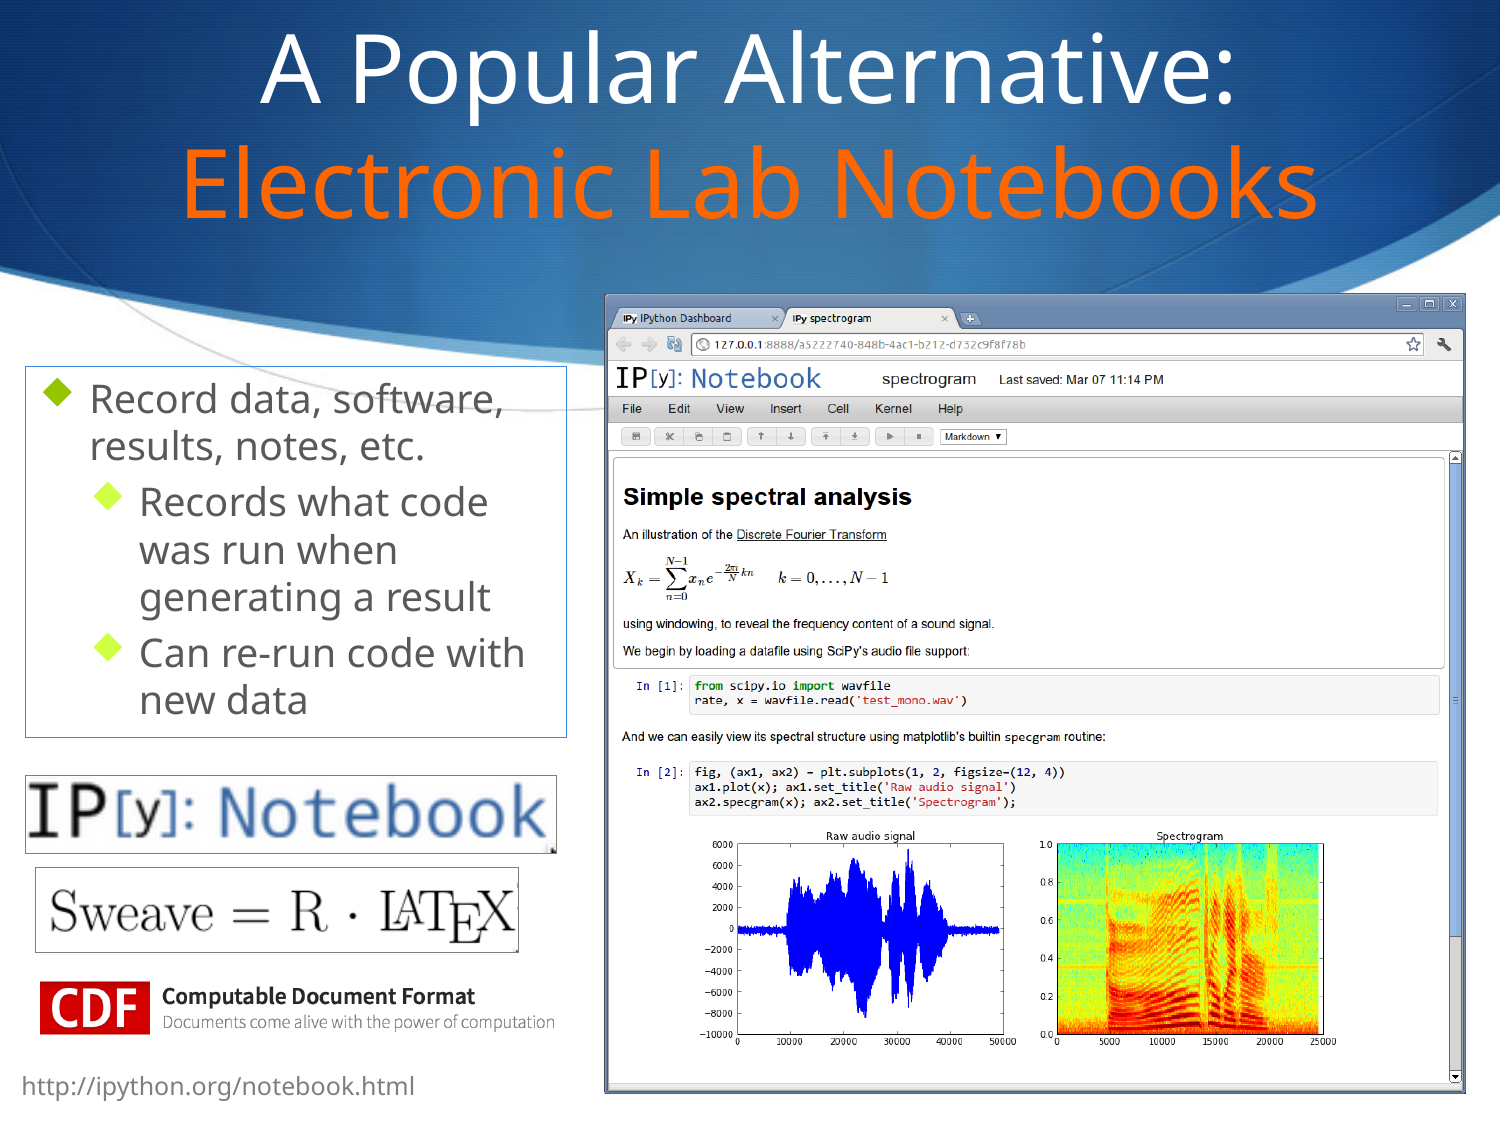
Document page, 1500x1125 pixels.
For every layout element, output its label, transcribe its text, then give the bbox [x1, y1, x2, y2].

list Record data, software, results, notes, etc. Records what code was run when generating a result Can re-run code with new data [25, 366, 567, 738]
text_box http://ipython.org/notebook.html [6, 1063, 431, 1109]
picture [0, 0, 1500, 1125]
title A Popular Alternative: Electronic Lab Notebooks [75, 0, 1425, 245]
